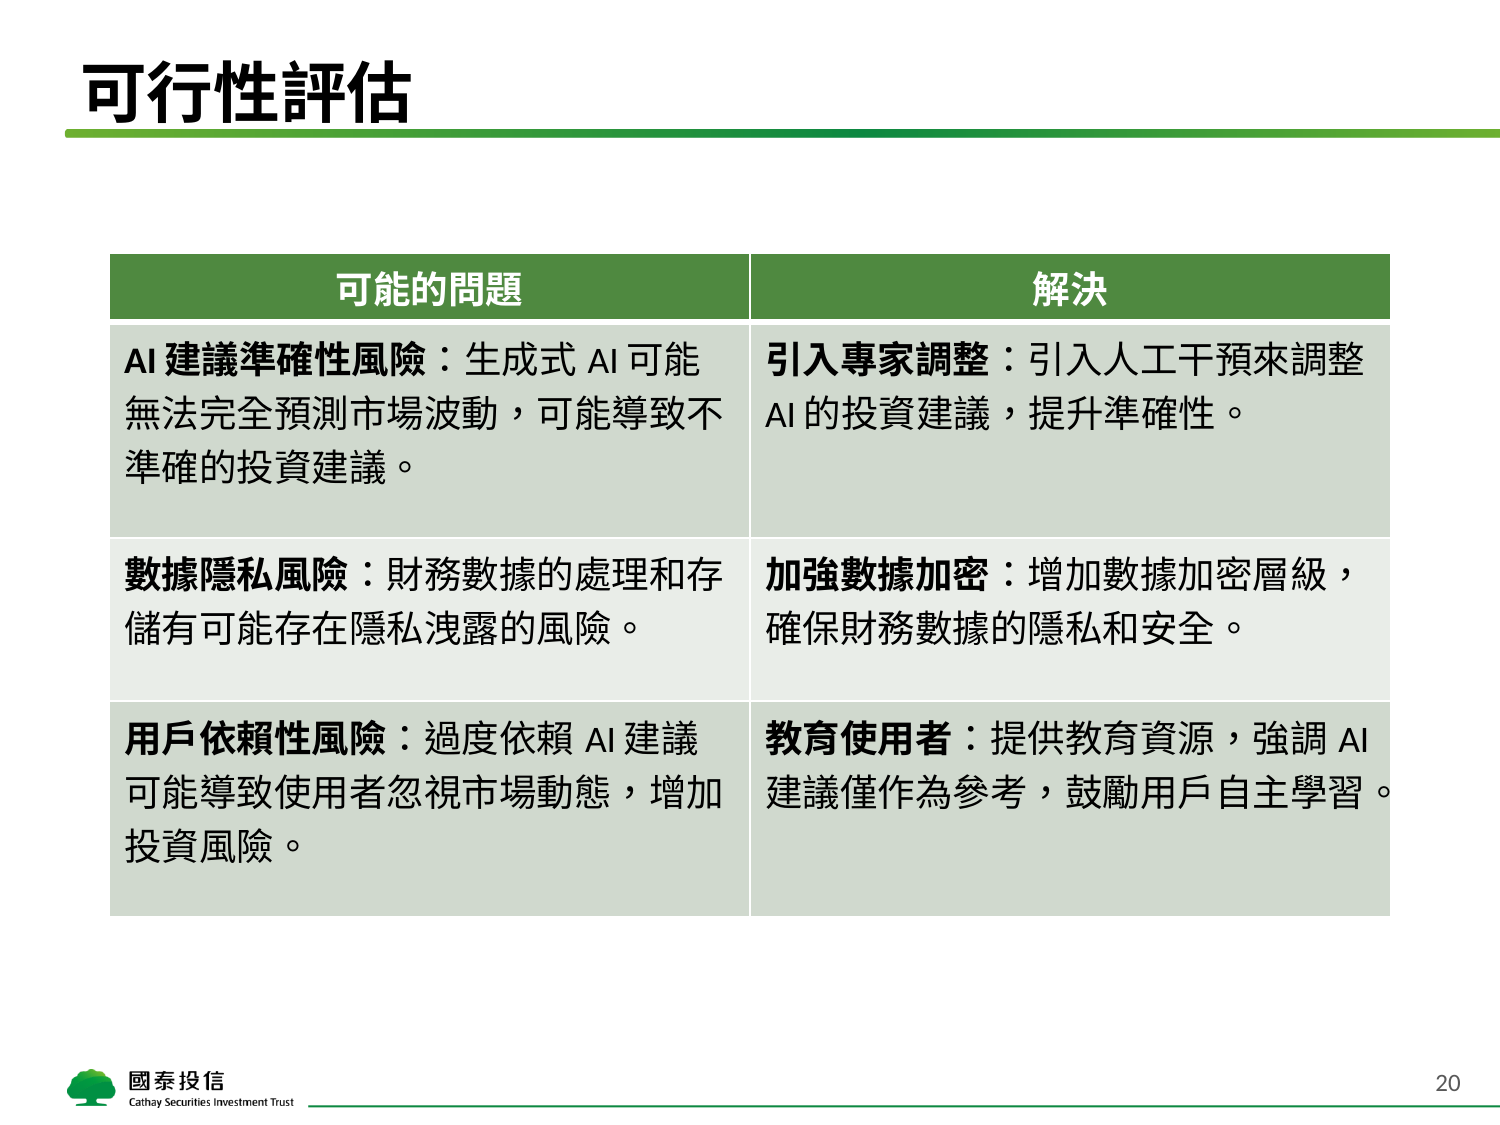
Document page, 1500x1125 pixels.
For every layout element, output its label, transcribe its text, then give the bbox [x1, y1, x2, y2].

table_cell 數據隱私風險：財務數據的處理和存儲有可能存在隱私洩露的風險。 [110, 539, 749, 700]
table_cell 用戶依賴性風險：過度依賴AI建議可能導致使用者忽視市場動態，增加投資風險。 [110, 702, 749, 916]
table_header 可能的問題 [110, 254, 749, 319]
table_cell 引入專家調整：引入人工干預來調整AI的投資建議，提升準確性。 [751, 325, 1390, 537]
table_cell 教育使用者：提供教育資源，強調AI建議僅作為參考，鼓勵用戶自主學習。 [751, 702, 1390, 916]
picture [1436, 129, 1500, 138]
picture [67, 1069, 1500, 1108]
title 可行性評估 [64, 45, 1436, 138]
slide_number 19 [1420, 1058, 1500, 1106]
table_cell 加強數據加密：增加數據加密層級，確保財務數據的隱私和安全。 [751, 539, 1390, 700]
table_cell AI建議準確性風險：生成式AI可能無法完全預測市場波動，可能導致不準確的投資建議。 [110, 325, 749, 537]
table_header 解決 [751, 254, 1390, 319]
